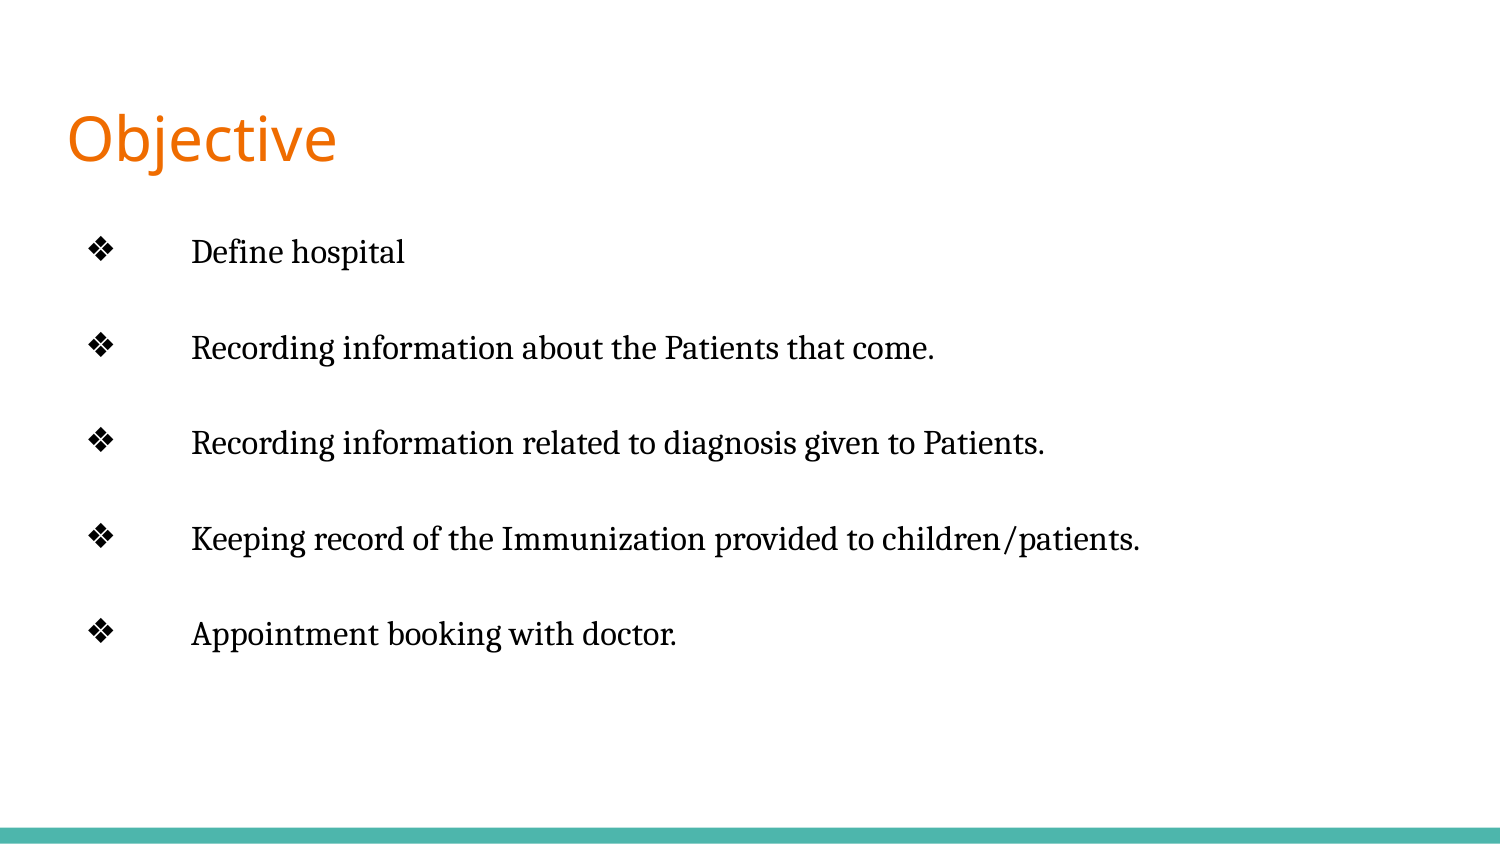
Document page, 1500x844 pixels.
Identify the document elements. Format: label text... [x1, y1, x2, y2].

list Define hospital Recording information about the Patients that come. Recording information related to diagnosis given to Patients. Keeping record of the Immunization provided to children/patients. Appointment booking with doctor. [51, 207, 1449, 749]
title Objective [51, 72, 1449, 189]
